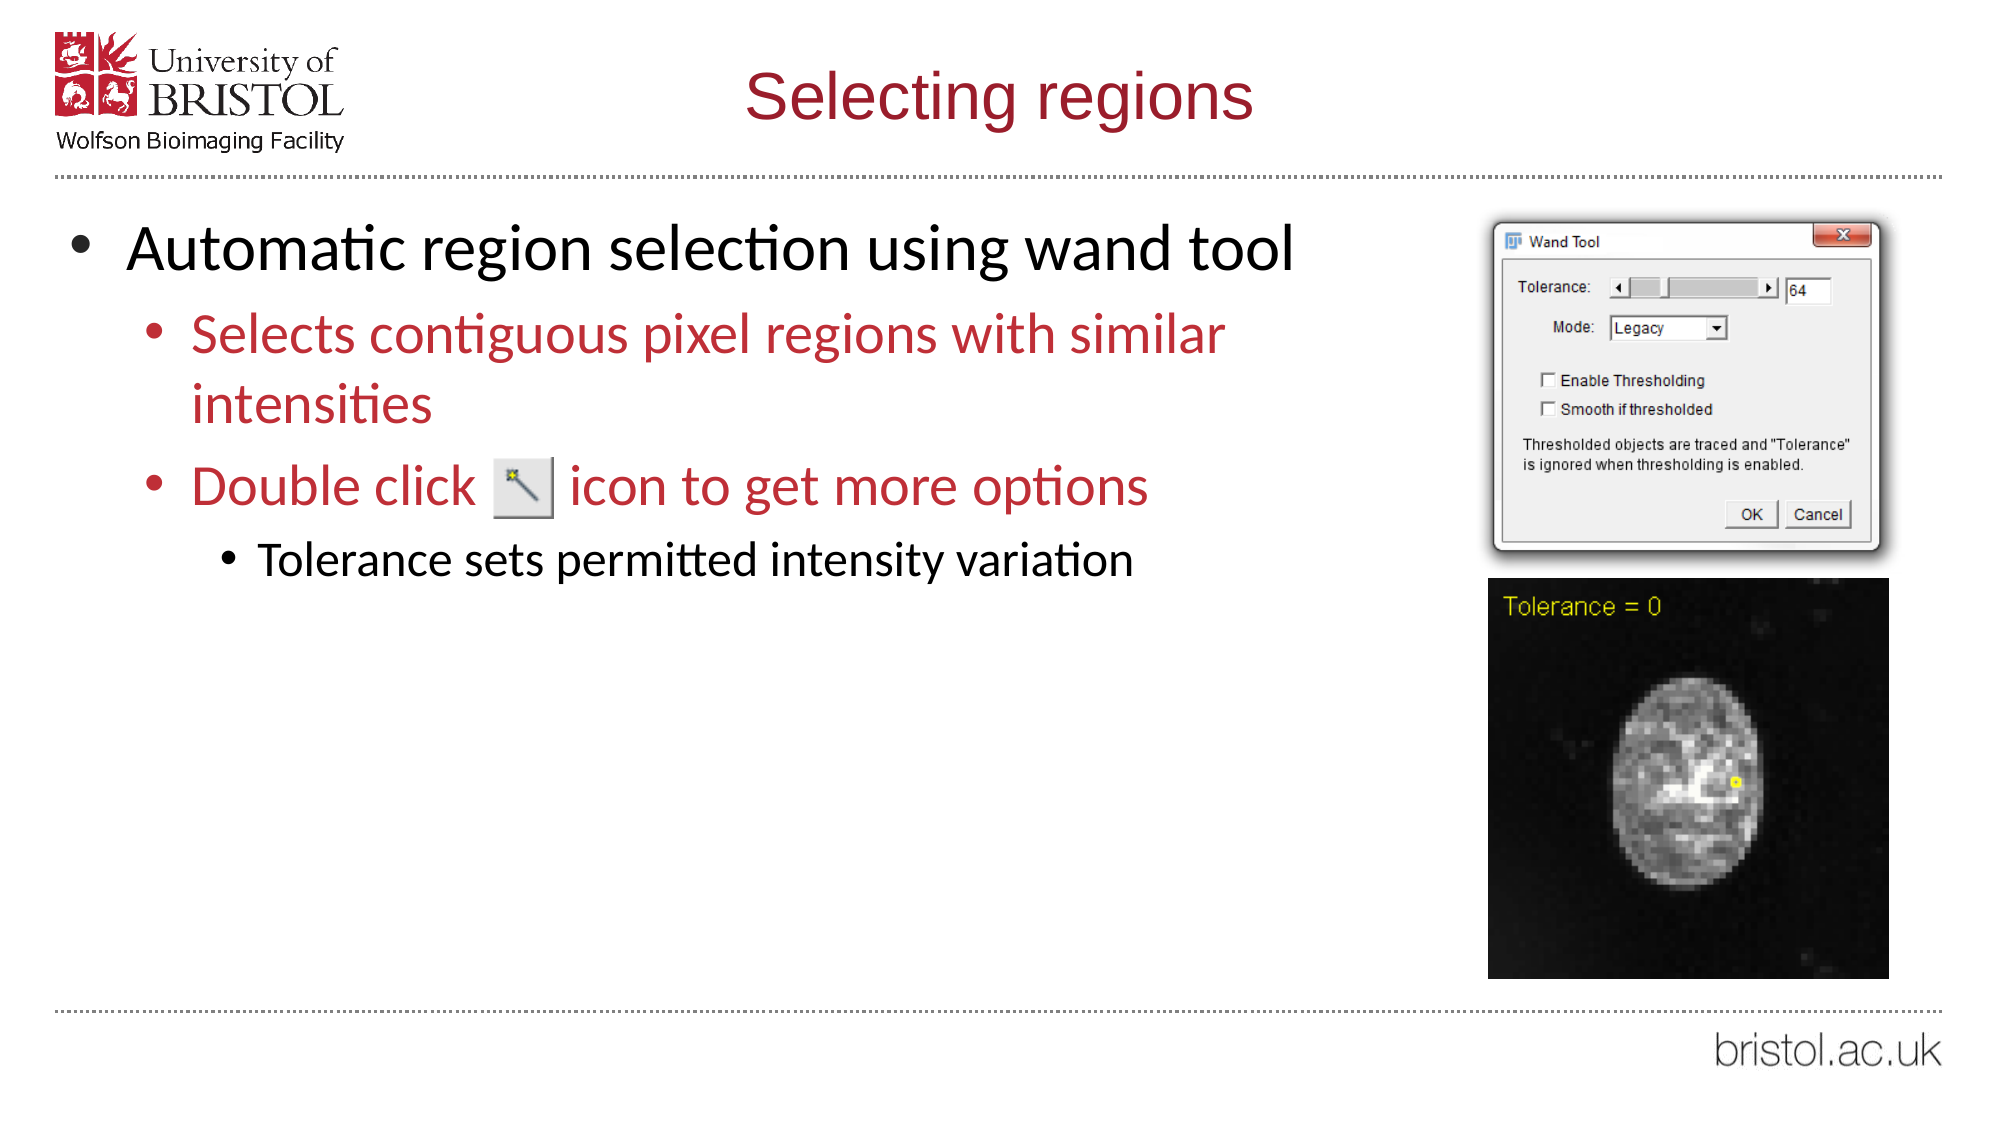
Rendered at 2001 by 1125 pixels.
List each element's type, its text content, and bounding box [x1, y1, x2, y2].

picture [1463, 196, 1927, 979]
picture [1700, 1023, 1945, 1080]
list Automatic region selection using wand tool Selects contiguous pixel regions with similar intensities Double click icon to get more options Tolerance sets permitted intensity variation [55, 196, 1367, 1005]
picture [492, 456, 554, 519]
picture [55, 32, 344, 153]
title Selecting regions [396, 41, 1604, 140]
